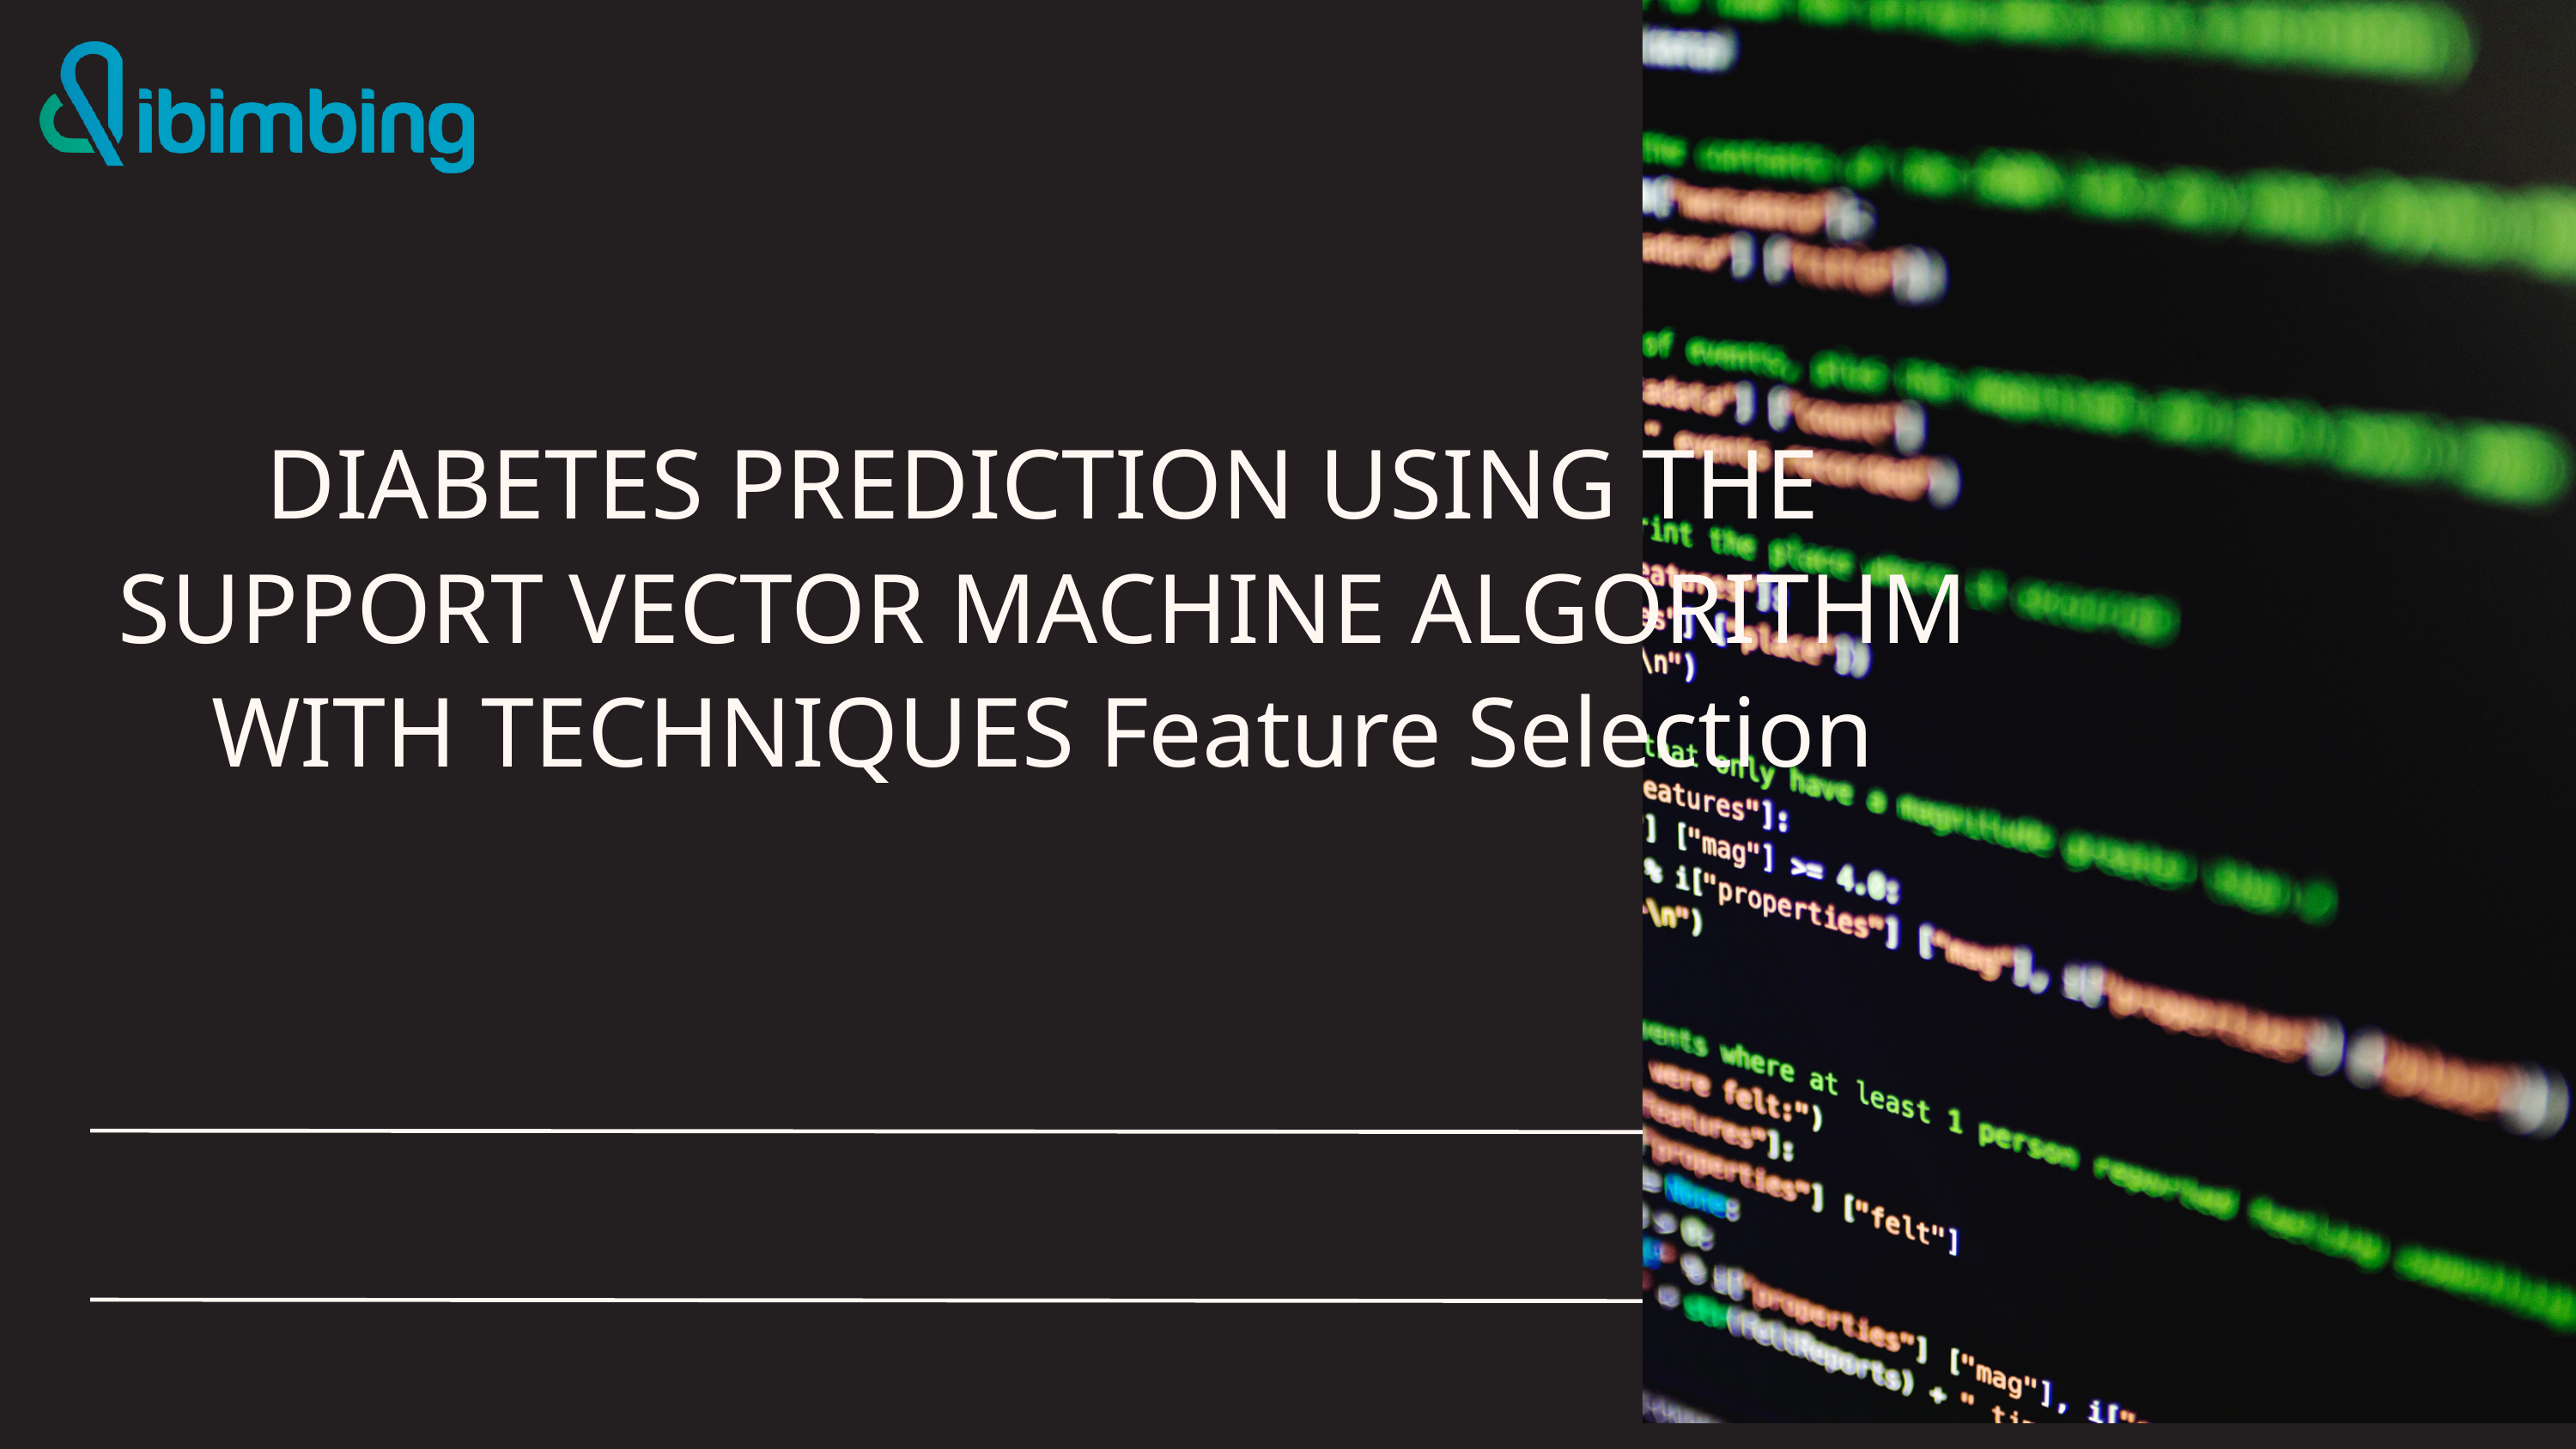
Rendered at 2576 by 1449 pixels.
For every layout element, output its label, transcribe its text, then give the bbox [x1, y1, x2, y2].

text_box DIABETES PREDICTION USING THE SUPPORT VECTOR MACHINE ALGORITHM WITH TECHNIQUES Feature Selection [90, 413, 1637, 787]
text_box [1642, 0, 2576, 1424]
text_box [39, 41, 475, 173]
